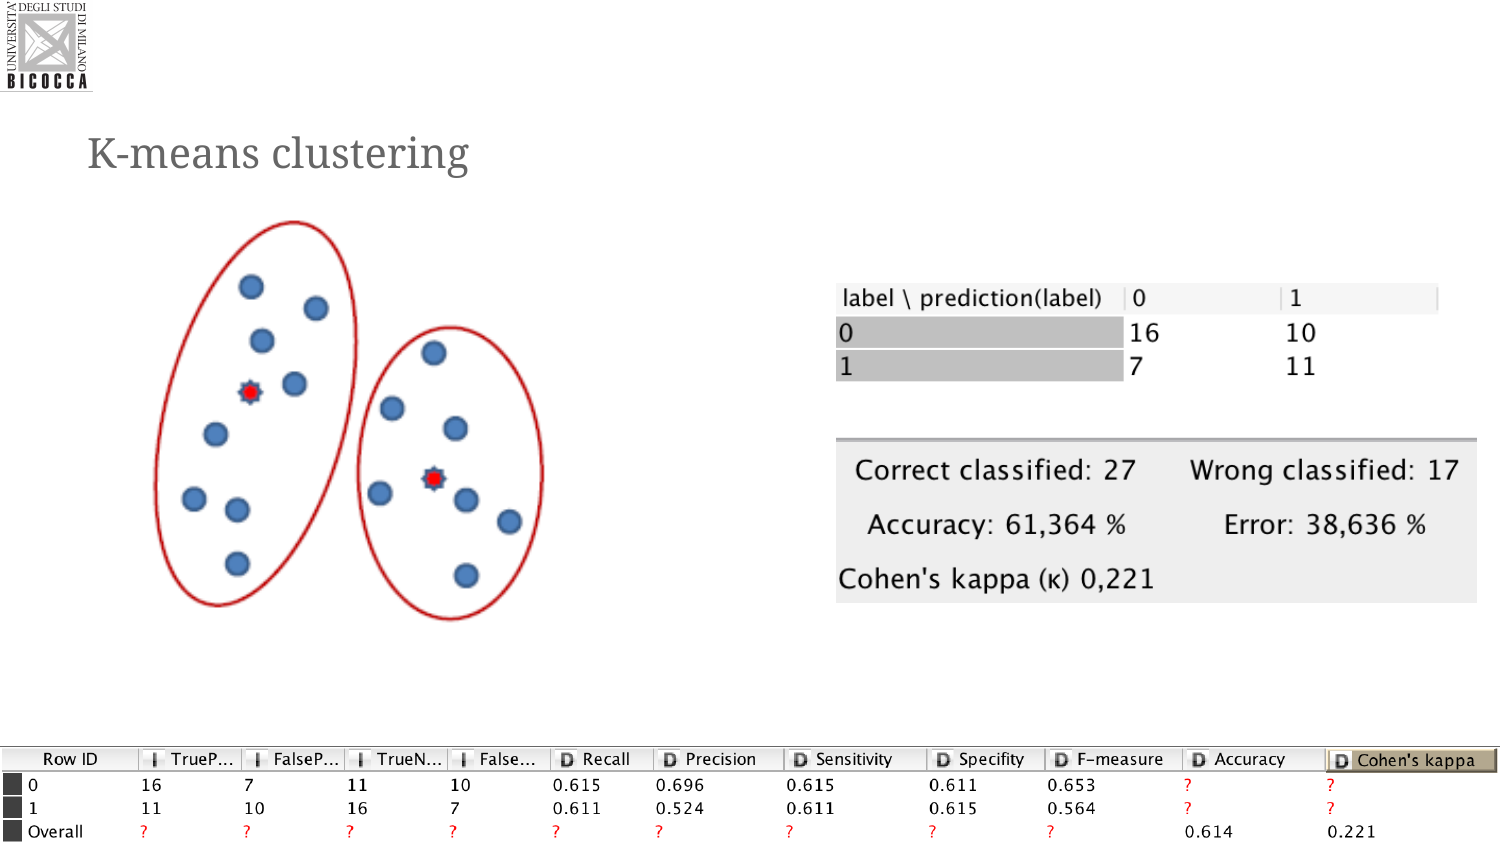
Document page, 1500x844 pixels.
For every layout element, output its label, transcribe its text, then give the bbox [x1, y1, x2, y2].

text_box K-means clustering [72, 103, 730, 744]
picture [0, 0, 93, 92]
picture [0, 745, 1500, 844]
picture [143, 214, 554, 629]
picture [836, 281, 1477, 603]
